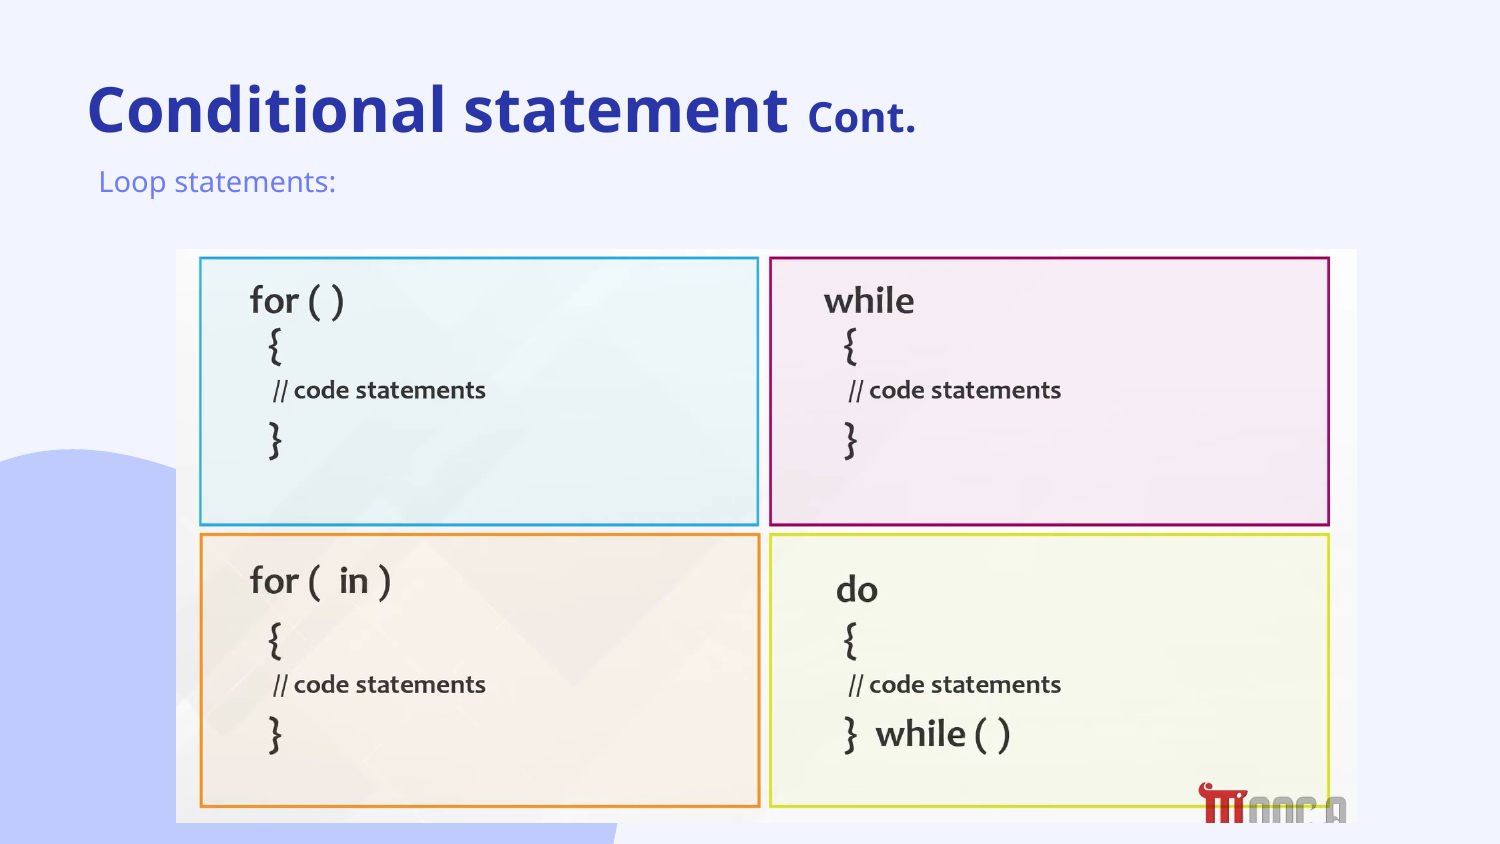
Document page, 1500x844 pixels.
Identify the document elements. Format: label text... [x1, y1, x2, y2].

picture [176, 249, 1357, 824]
title Conditional statement Cont. [71, 69, 1338, 164]
text_box Loop statements: [83, 163, 431, 209]
